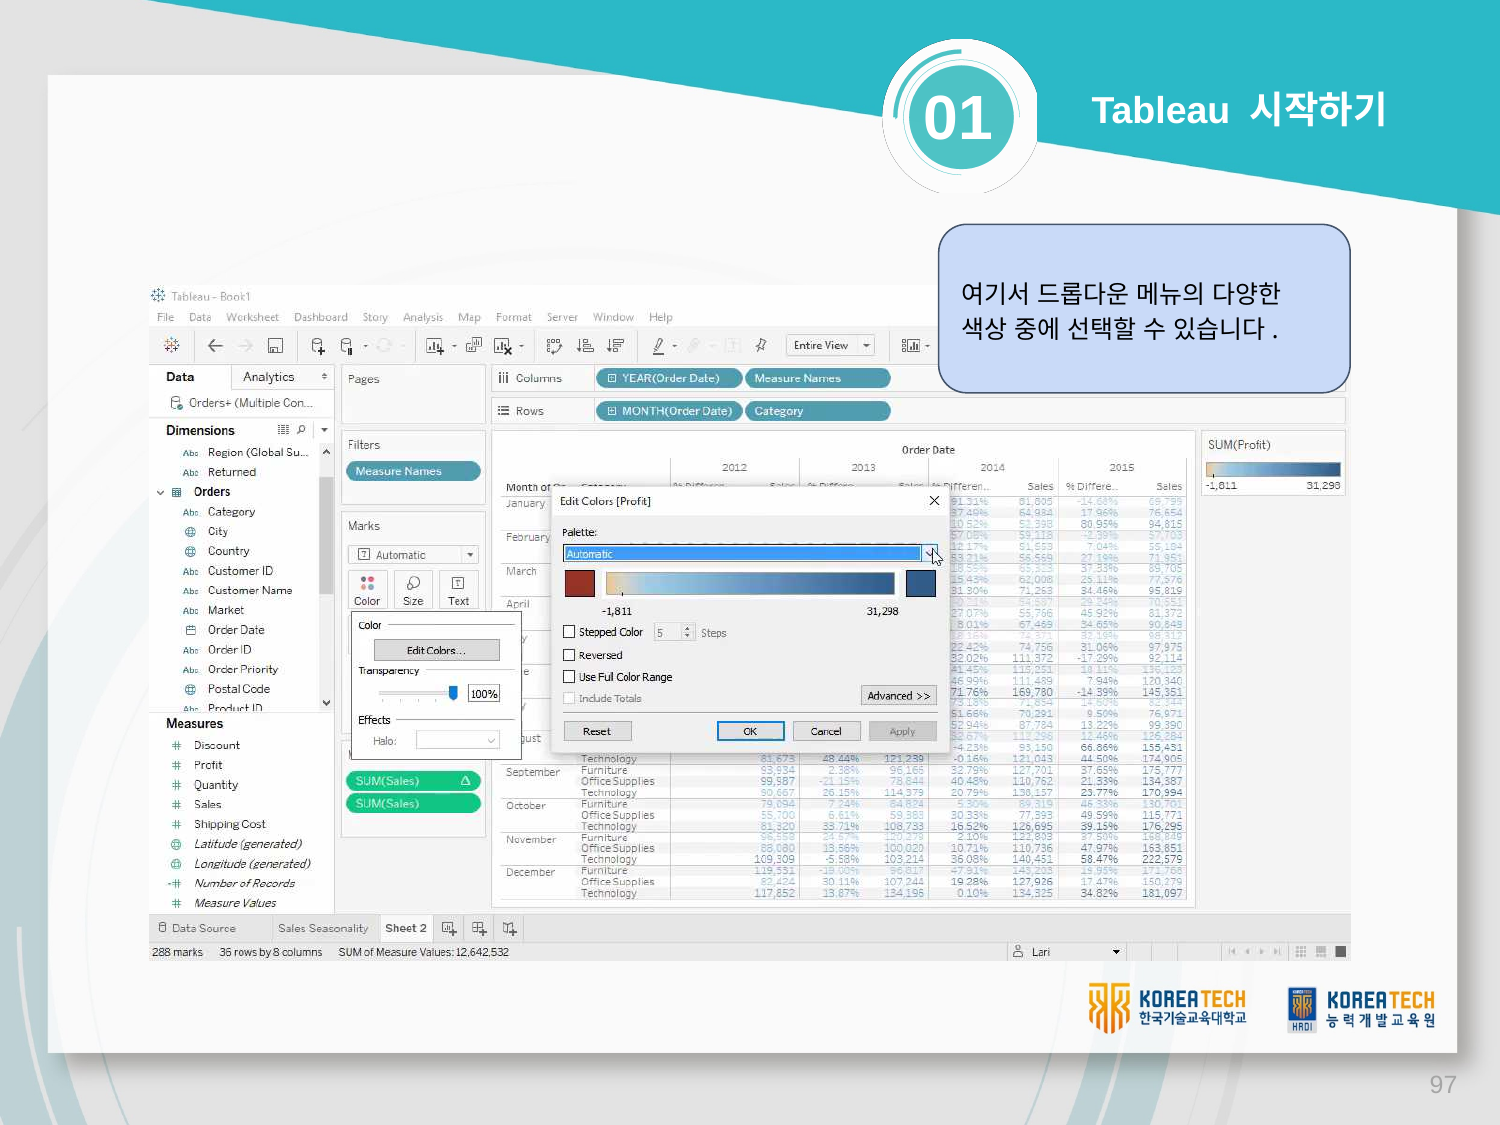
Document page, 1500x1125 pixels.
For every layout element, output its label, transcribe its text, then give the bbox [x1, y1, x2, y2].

text_box Tableau 시작하기 [1046, 78, 1433, 140]
picture [0, 0, 1500, 1125]
text_box [120, 170, 1273, 262]
text_box 여기서 드롭다운 메뉴의 다양한 색상 중에 선택할 수 있습니다. [938, 224, 1351, 285]
slide_number 97 [1225, 1053, 1473, 1114]
